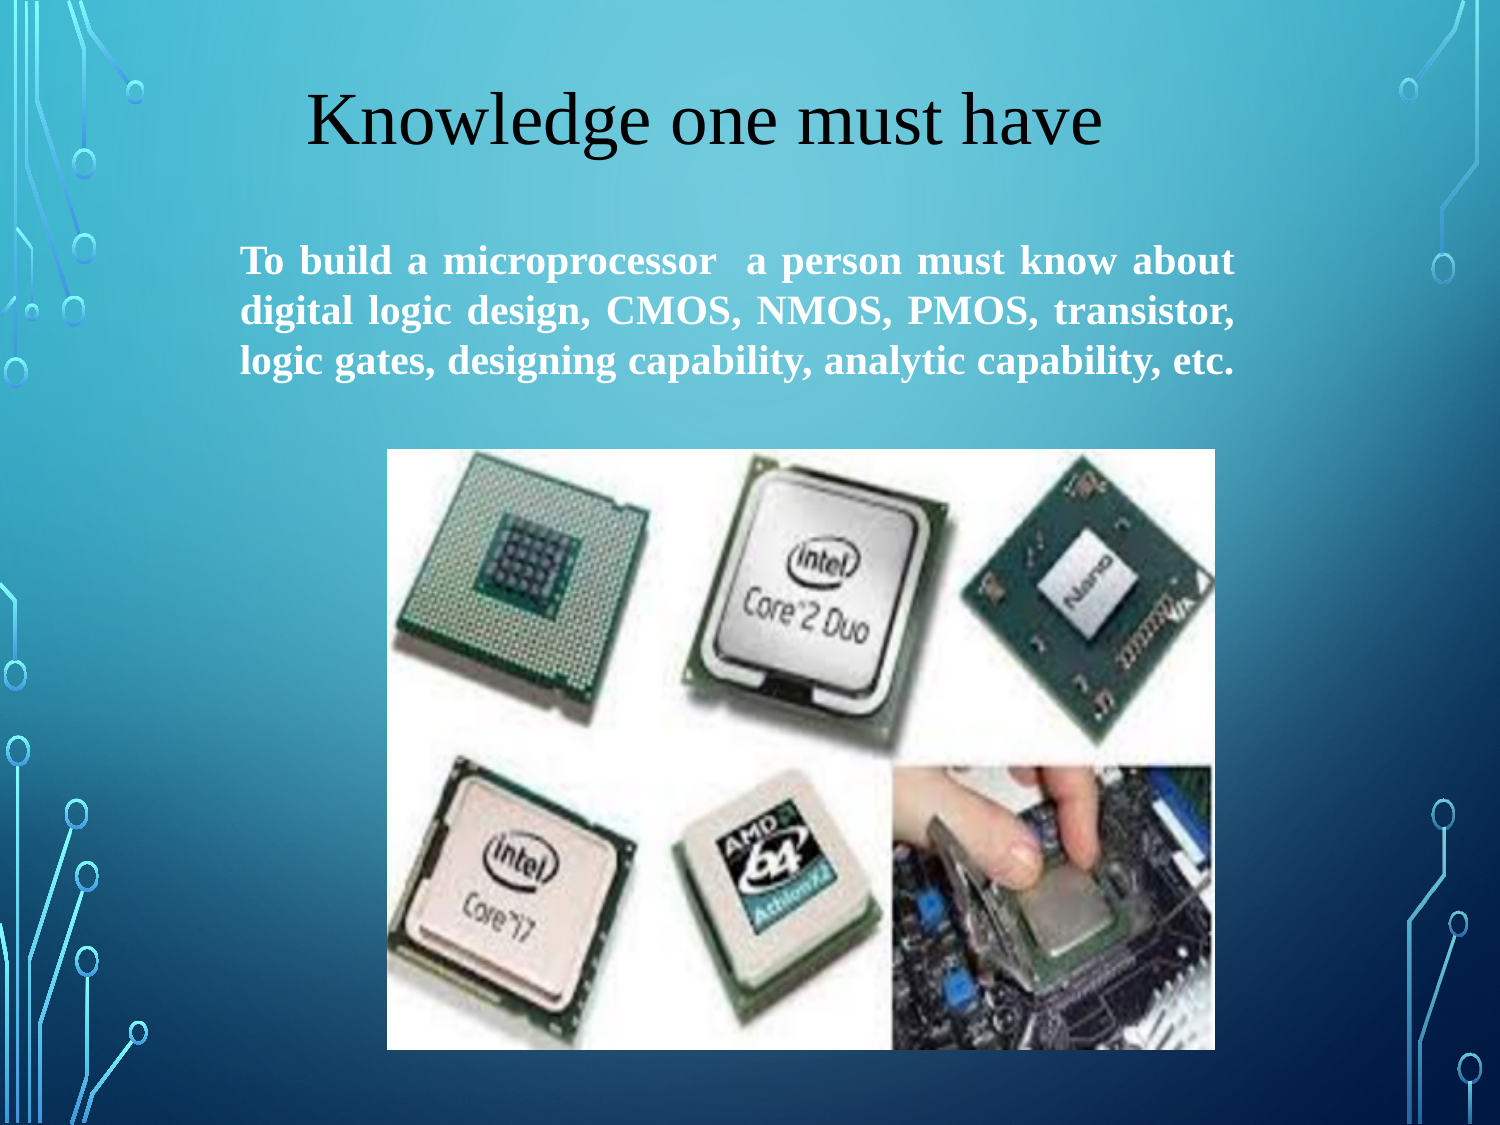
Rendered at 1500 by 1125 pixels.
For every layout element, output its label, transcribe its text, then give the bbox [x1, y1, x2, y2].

text_box Knowledge one must have [291, 62, 1119, 168]
text_box To build a microprocessor a person must know about digital logic design, CMOS, NMOS, PMOS, transistor, logic gates, designing capability, analytic capability, etc. [225, 224, 1250, 390]
picture [387, 449, 1215, 1051]
